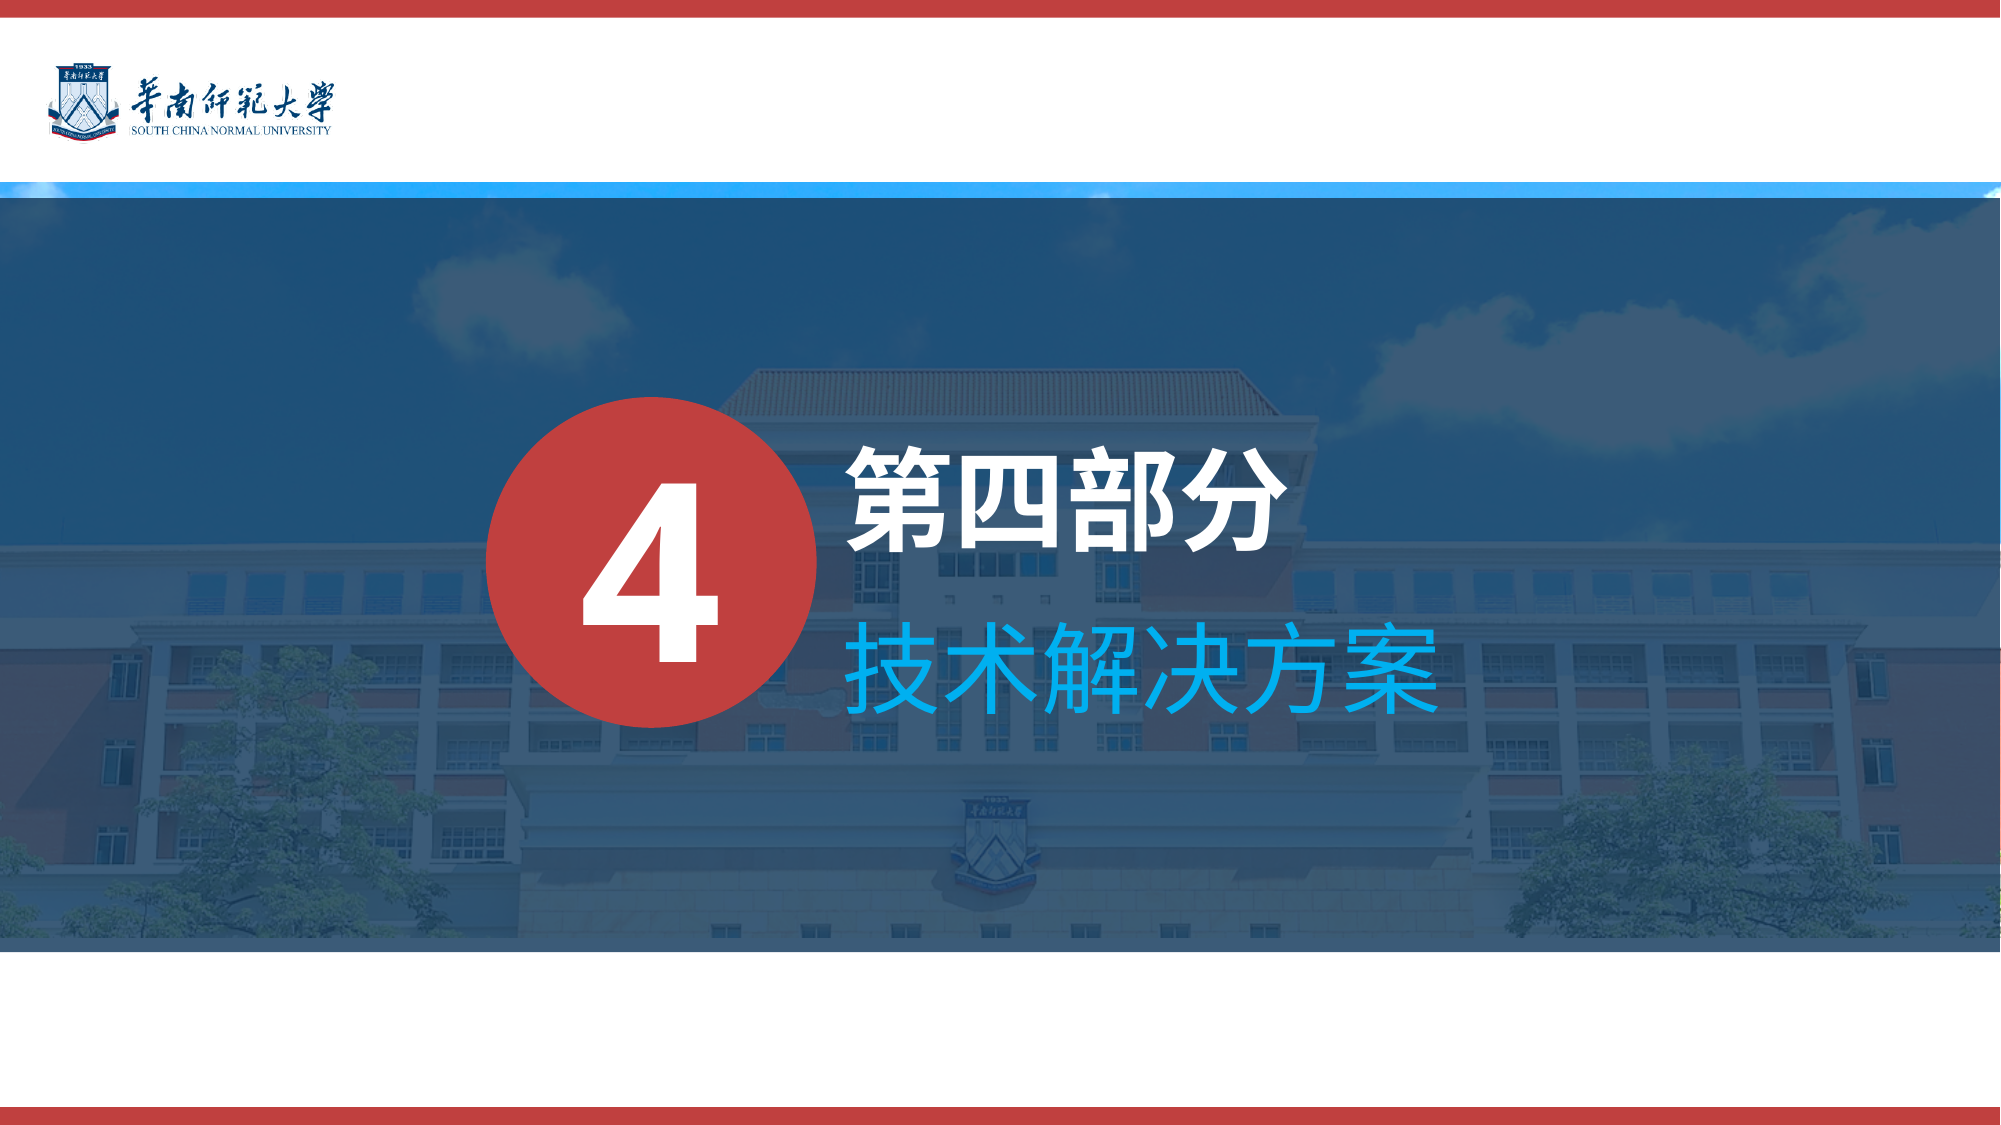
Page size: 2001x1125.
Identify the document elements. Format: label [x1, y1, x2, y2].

picture [0, 182, 2001, 963]
text_box [0, 1106, 2000, 1125]
text_box [0, 0, 2000, 19]
picture [32, 51, 353, 158]
